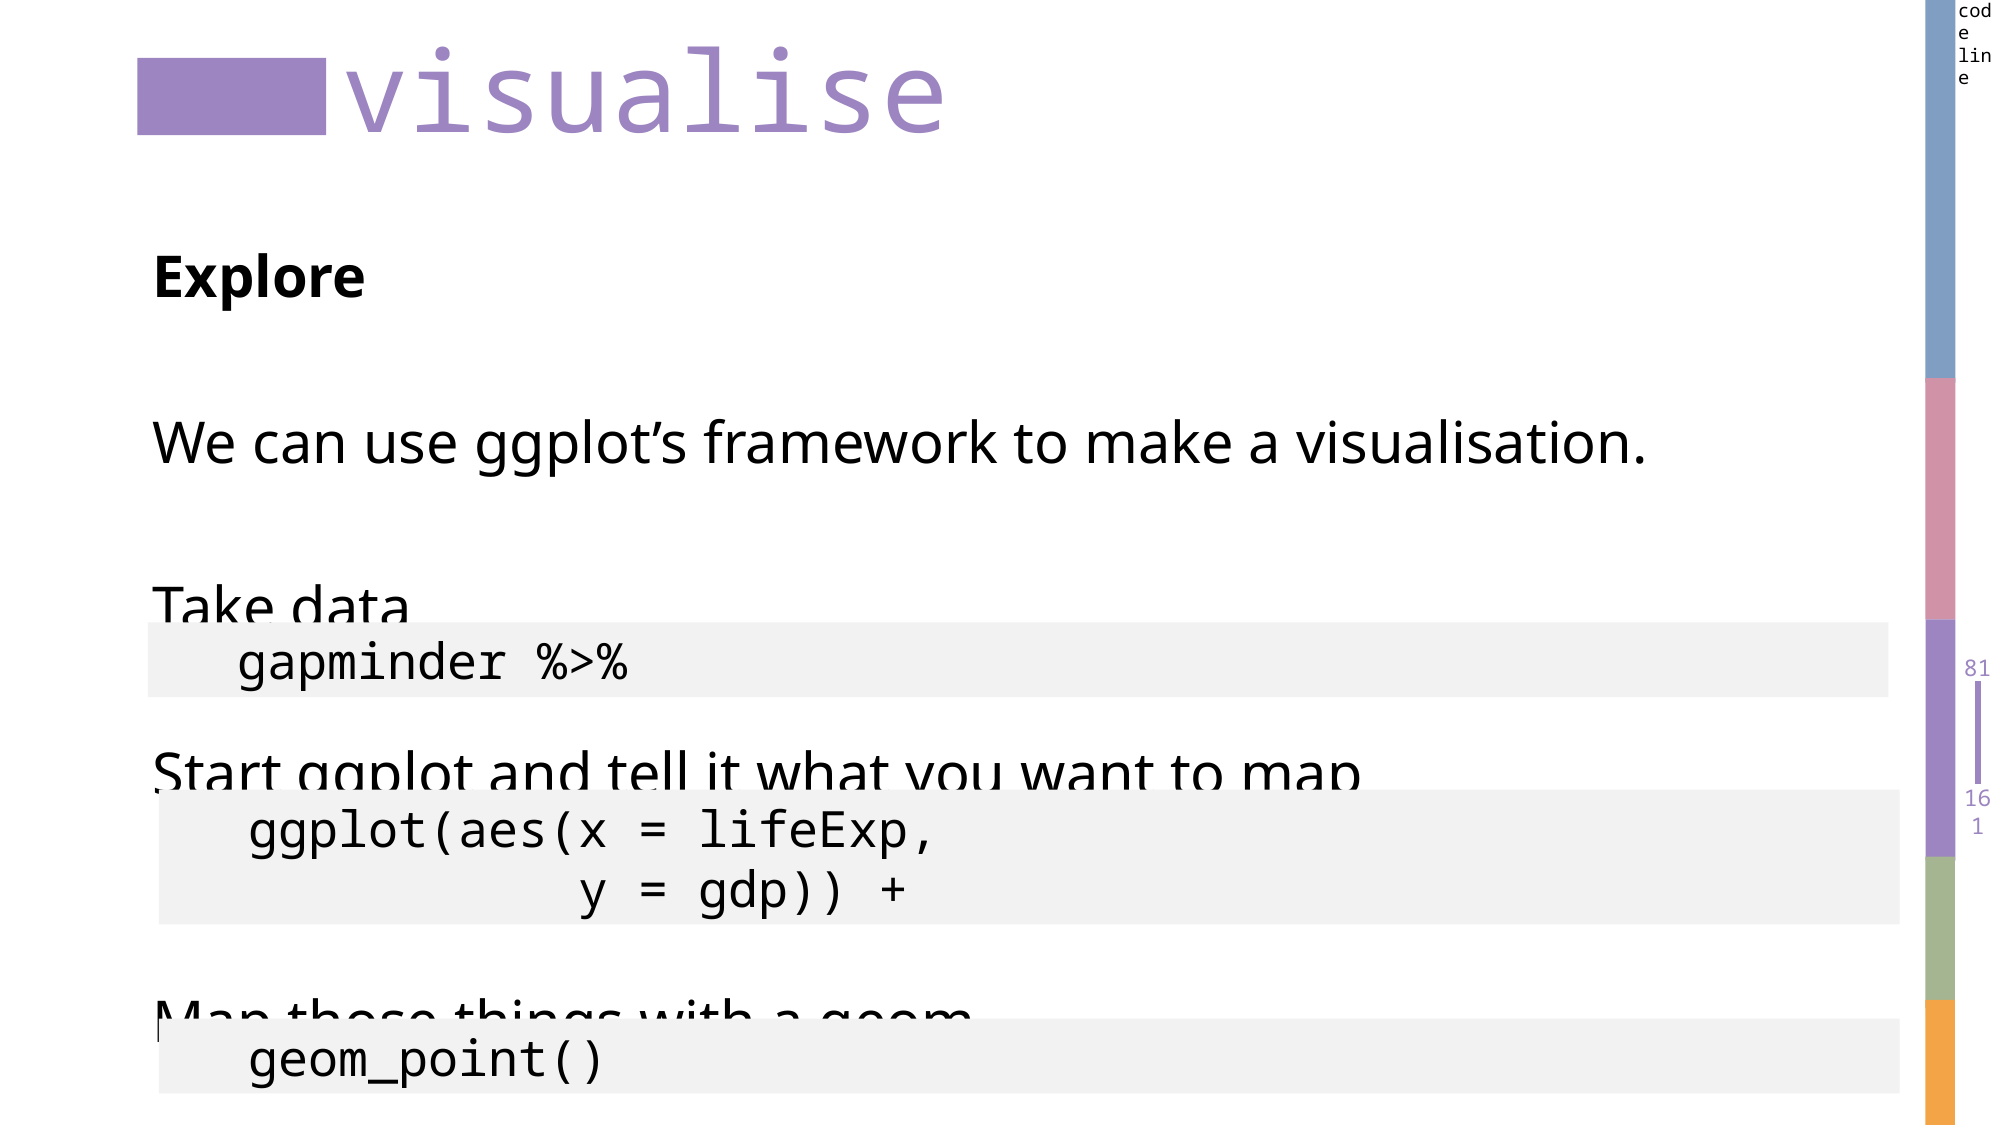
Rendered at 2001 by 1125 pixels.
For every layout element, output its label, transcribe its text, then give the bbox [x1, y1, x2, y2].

text_box geom_point() [158, 1018, 1900, 1094]
text_box ggplot(aes(x = lifeExp, y = gdp)) + [158, 789, 1900, 925]
text_box 161 [1958, 783, 1997, 839]
text_box code line [1956, 0, 2000, 96]
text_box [1925, 0, 1956, 1125]
list Explore We can use ggplot’s framework to make a visualisation. Take data Start ggplot and tell it what you want to map Map those things with a geom [137, 240, 1863, 1067]
title visualise [326, 5, 1766, 188]
text_box gapminder %>% [147, 622, 1889, 698]
text_box [136, 57, 327, 136]
text_box 81 [1958, 654, 1997, 682]
